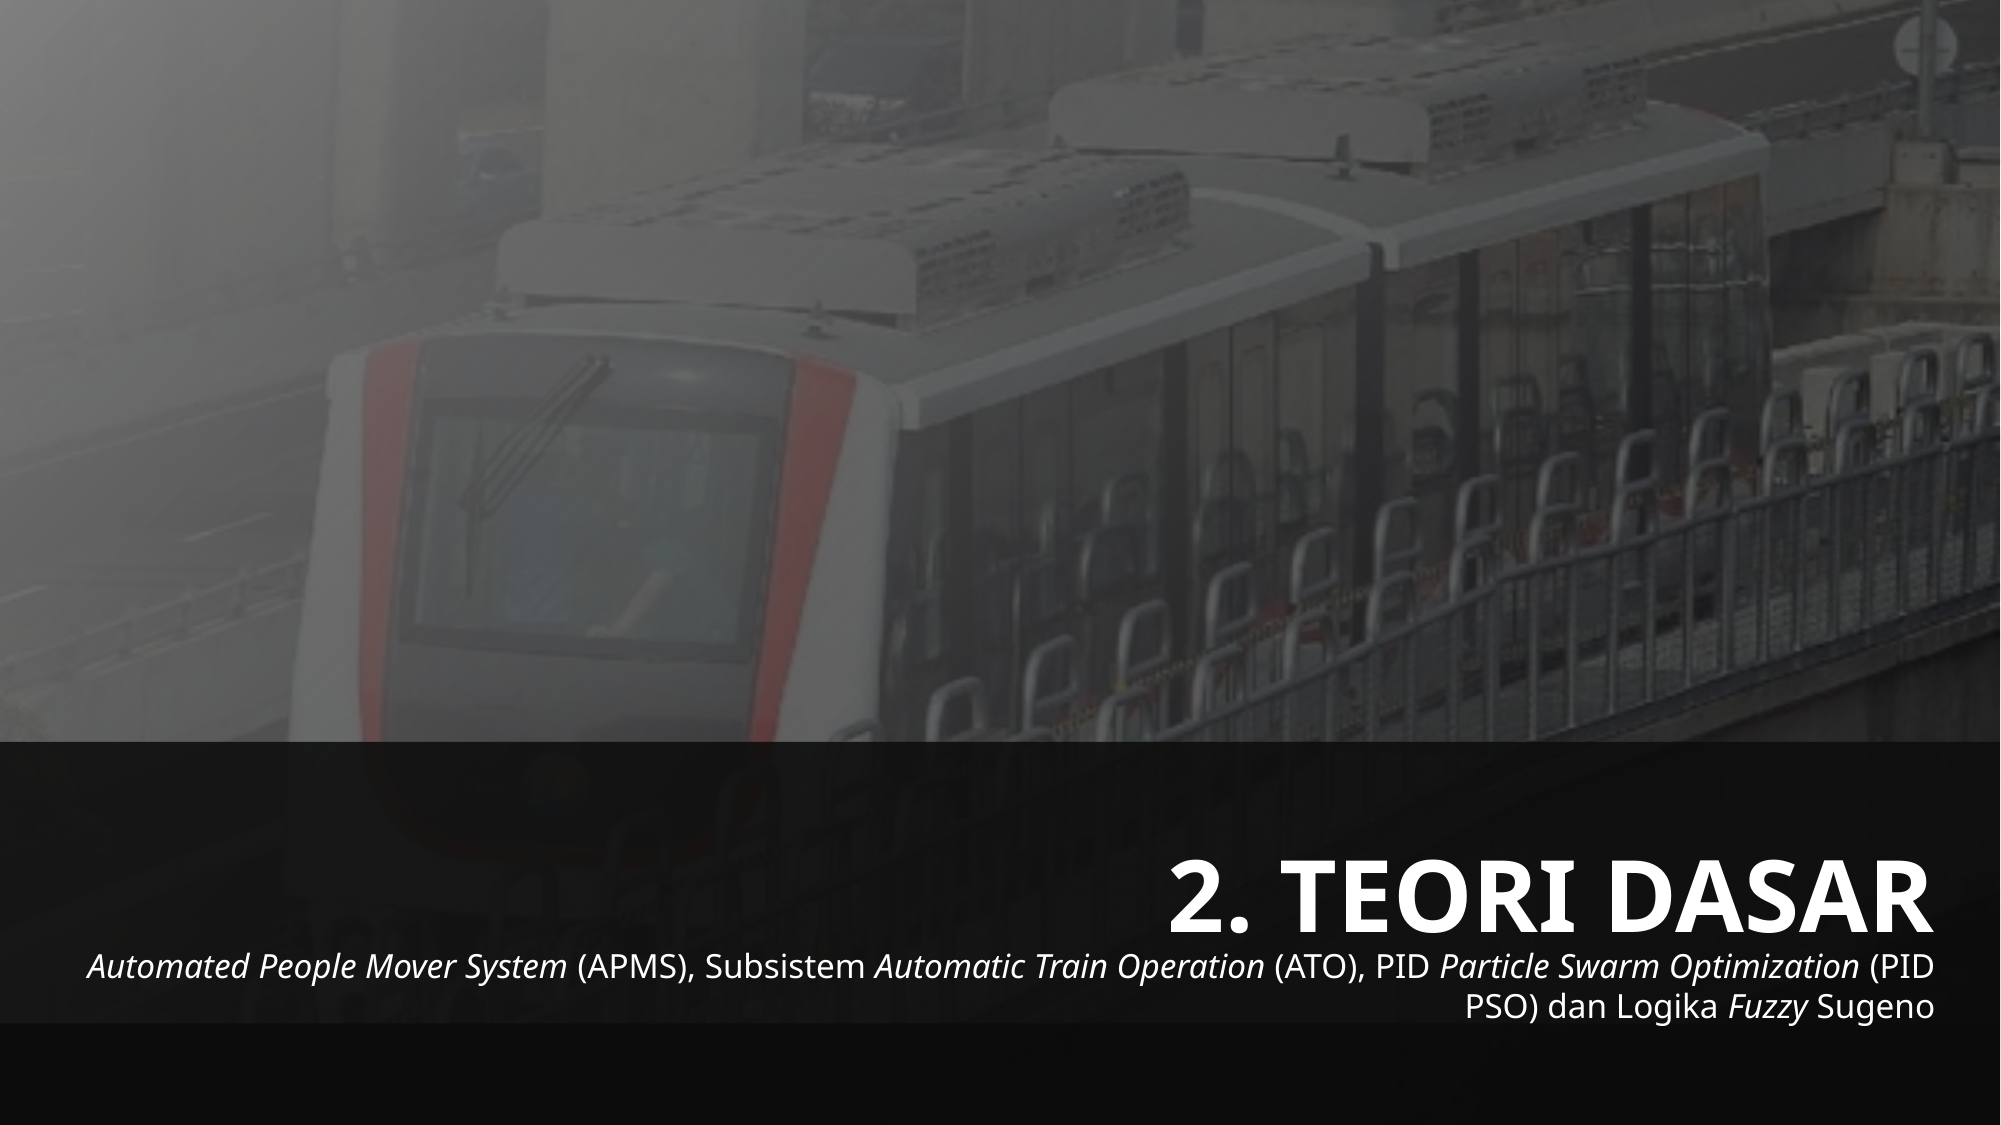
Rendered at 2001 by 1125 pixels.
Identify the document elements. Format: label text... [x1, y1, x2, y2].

text_box [0, 741, 2000, 1125]
text_box [0, 0, 2000, 741]
text_box 2. TEORI DASAR [0, 825, 1950, 937]
text_box Automated People Mover System (APMS), Subsistem Automatic Train Operation (ATO), PID Particle Swarm Optimization (PID PSO) dan Logika Fuzzy Sugeno [0, 937, 1950, 1033]
